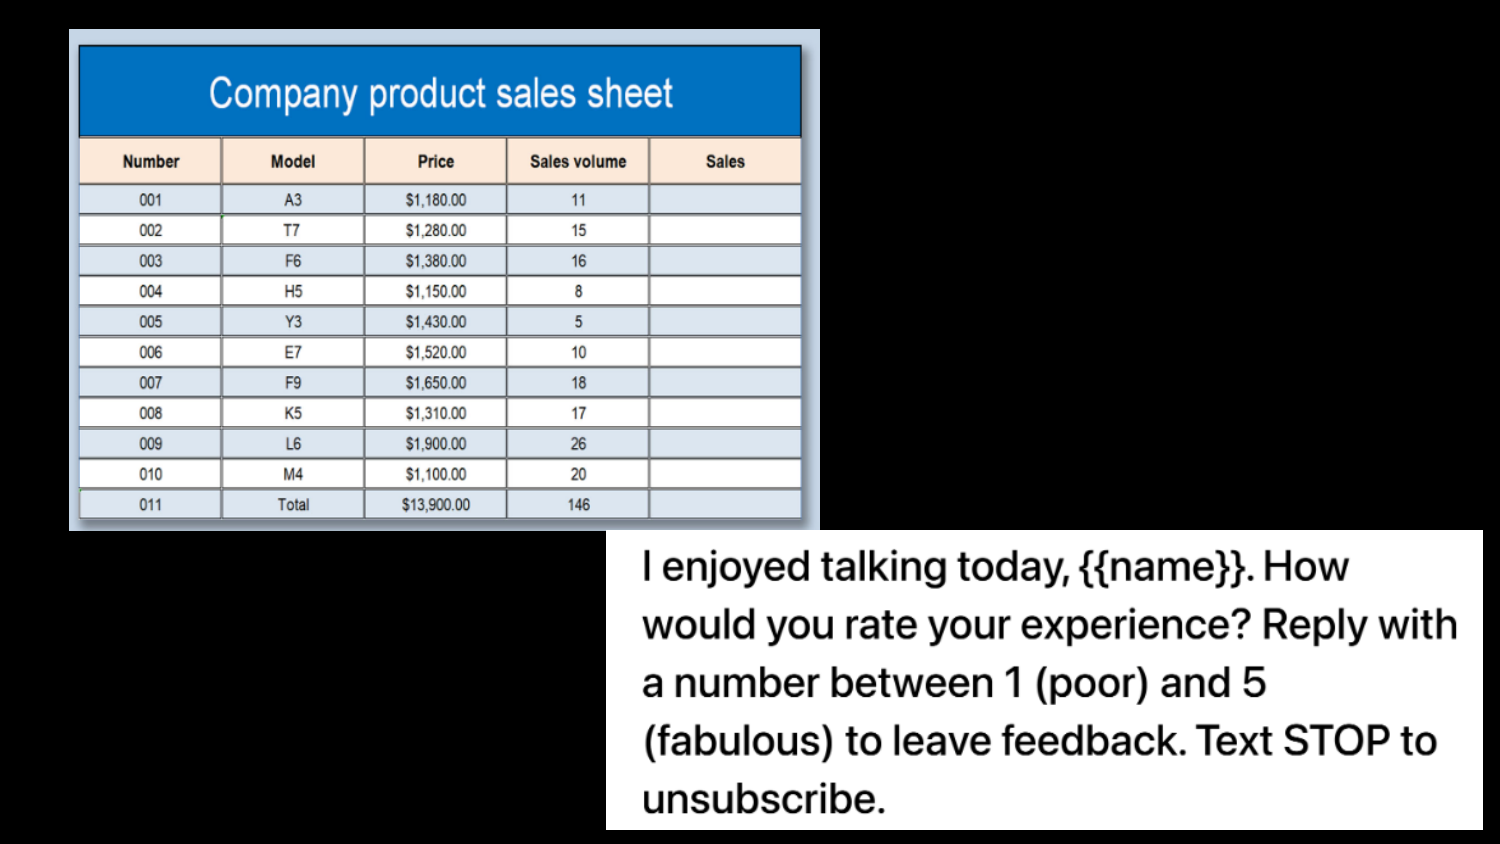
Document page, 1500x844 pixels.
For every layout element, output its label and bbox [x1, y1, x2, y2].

picture [606, 530, 1483, 831]
list [69, 29, 821, 531]
